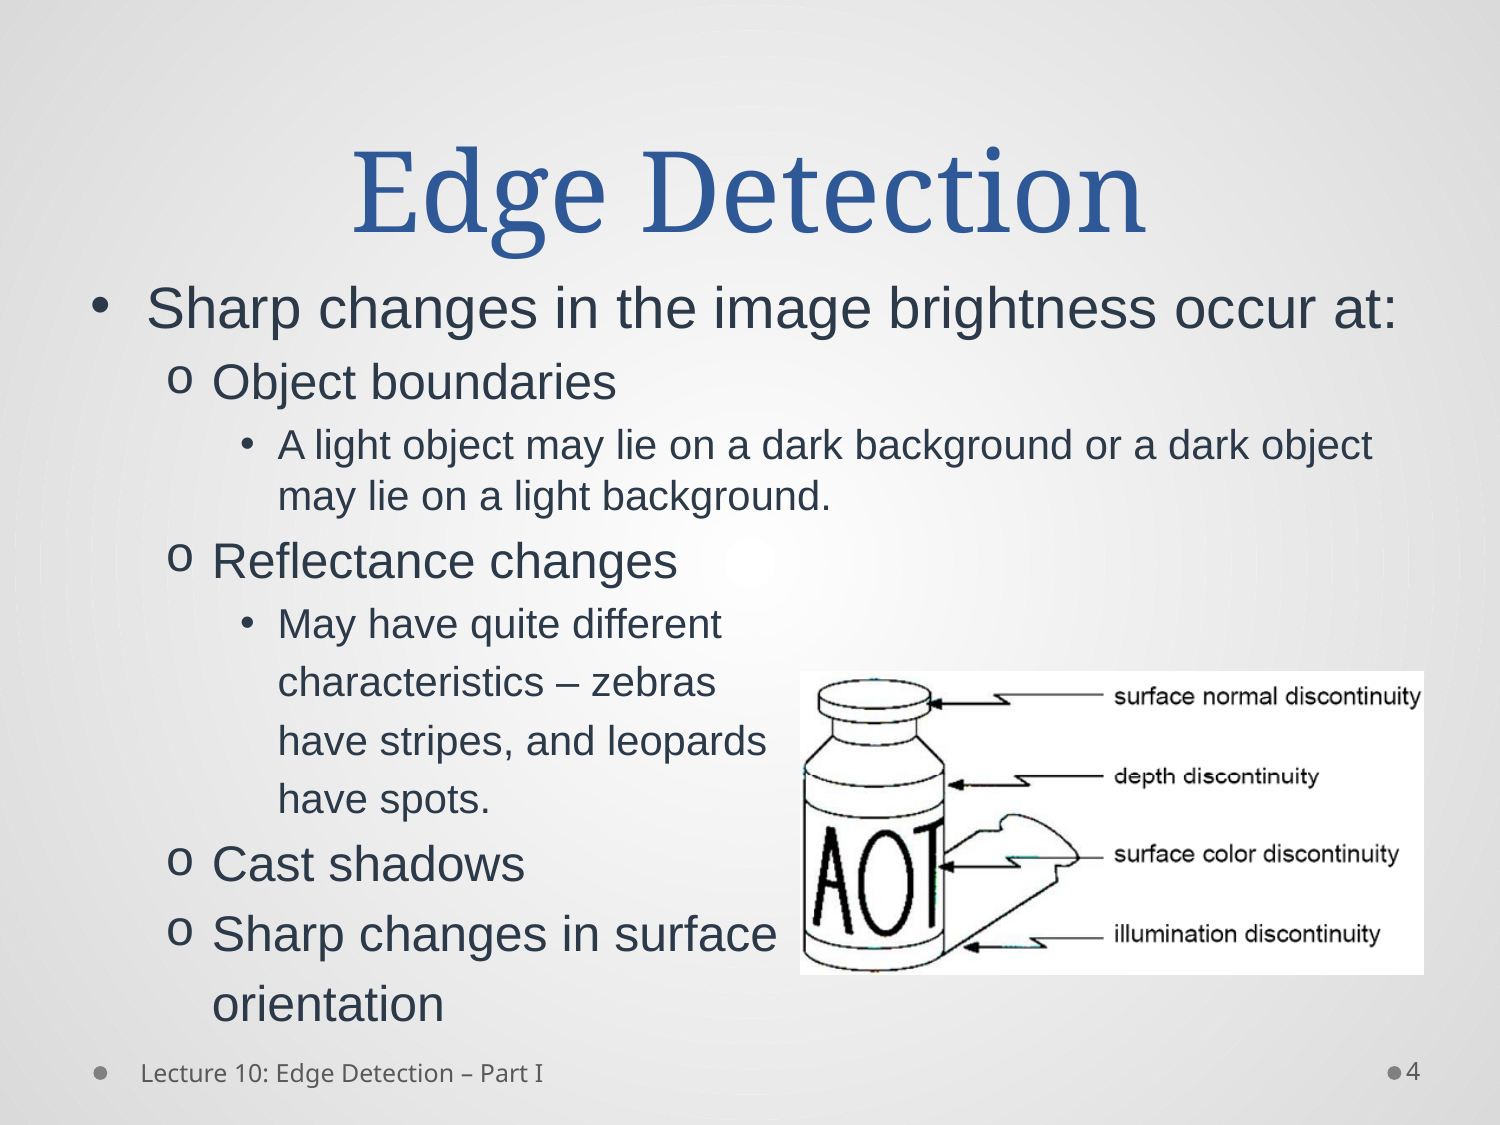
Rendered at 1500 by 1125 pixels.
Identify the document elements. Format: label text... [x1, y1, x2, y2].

title Edge Detection [75, 0, 1425, 262]
picture [800, 671, 1424, 976]
list Sharp changes in the image brightness occur at: Object boundaries A light object may lie on a dark background or a dark object may lie on a light background. Reflectance changes May have quite different characteristics – zebras have stripes, and leopards have spots. Cast shadows Sharp changes in surface orientation [74, 262, 1426, 1043]
slide_number 4 [1401, 1042, 1494, 1103]
